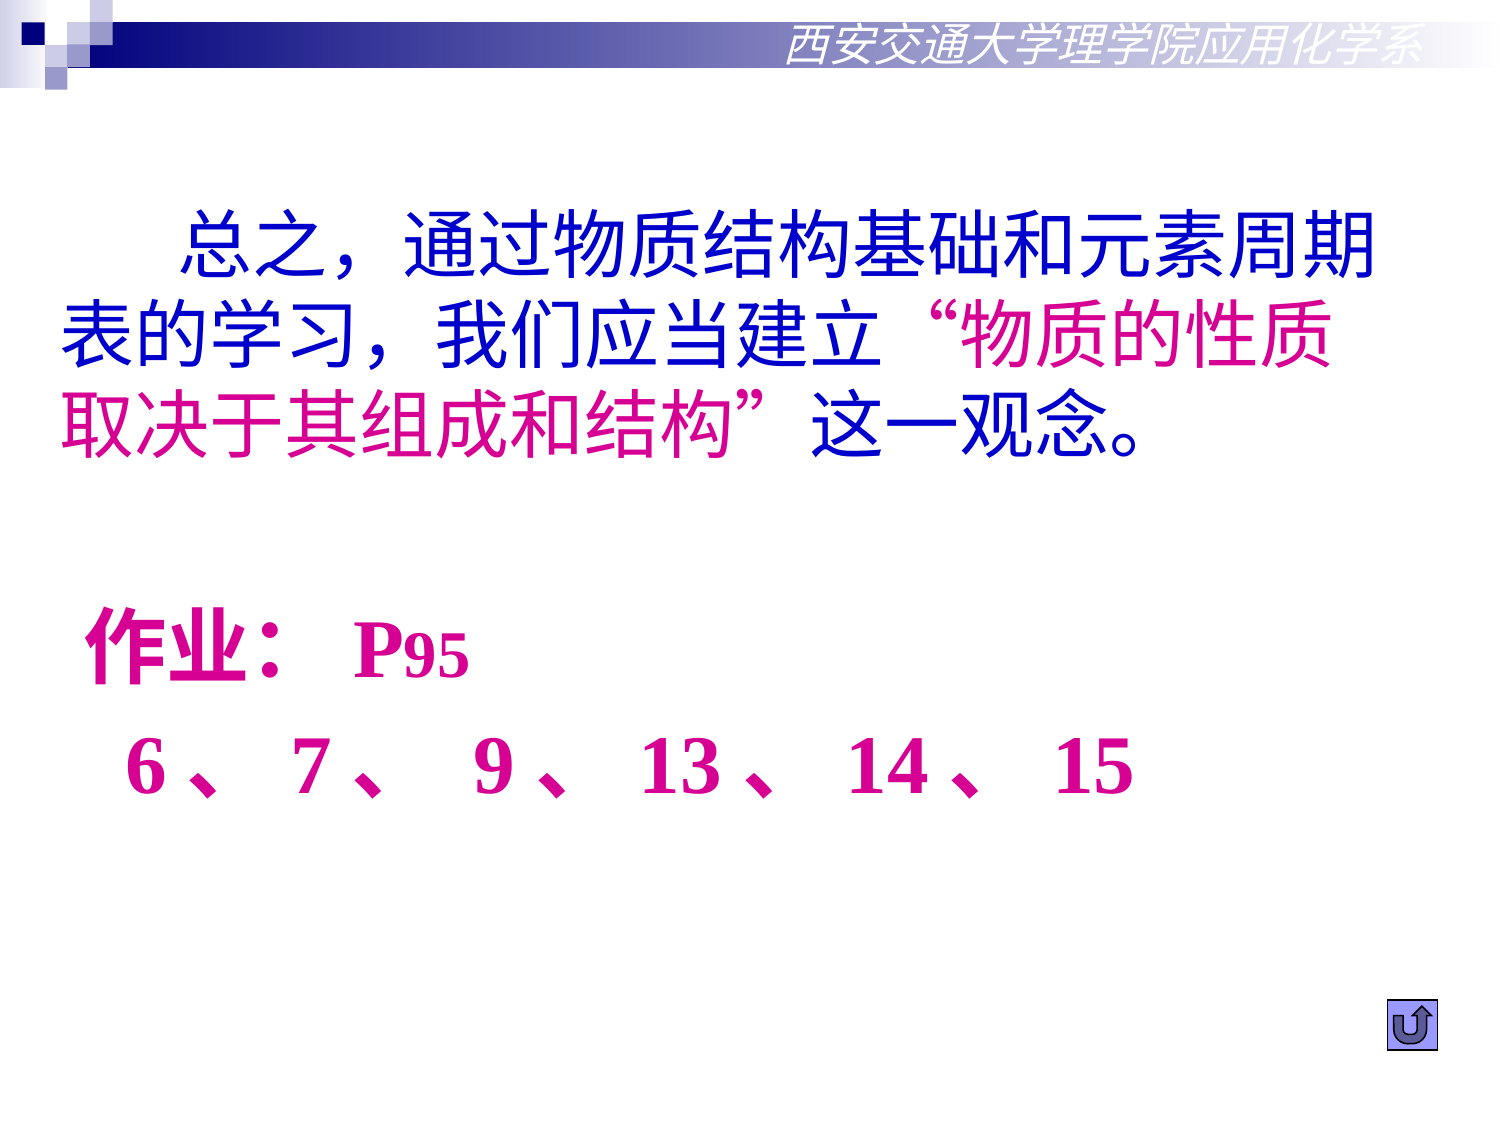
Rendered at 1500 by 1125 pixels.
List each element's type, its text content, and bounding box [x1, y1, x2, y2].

text_box [1387, 999, 1438, 1051]
text_box 西安交通大学理学院应用化学系 [767, 8, 1500, 78]
title 总之，通过物质结构基础和元素周期表的学习，我们应当建立“物质的性质取决于其组成和结构”这一观念。 [40, 184, 1397, 481]
list 作业：P95 6、7、 9、13、14、15 [68, 585, 1353, 965]
